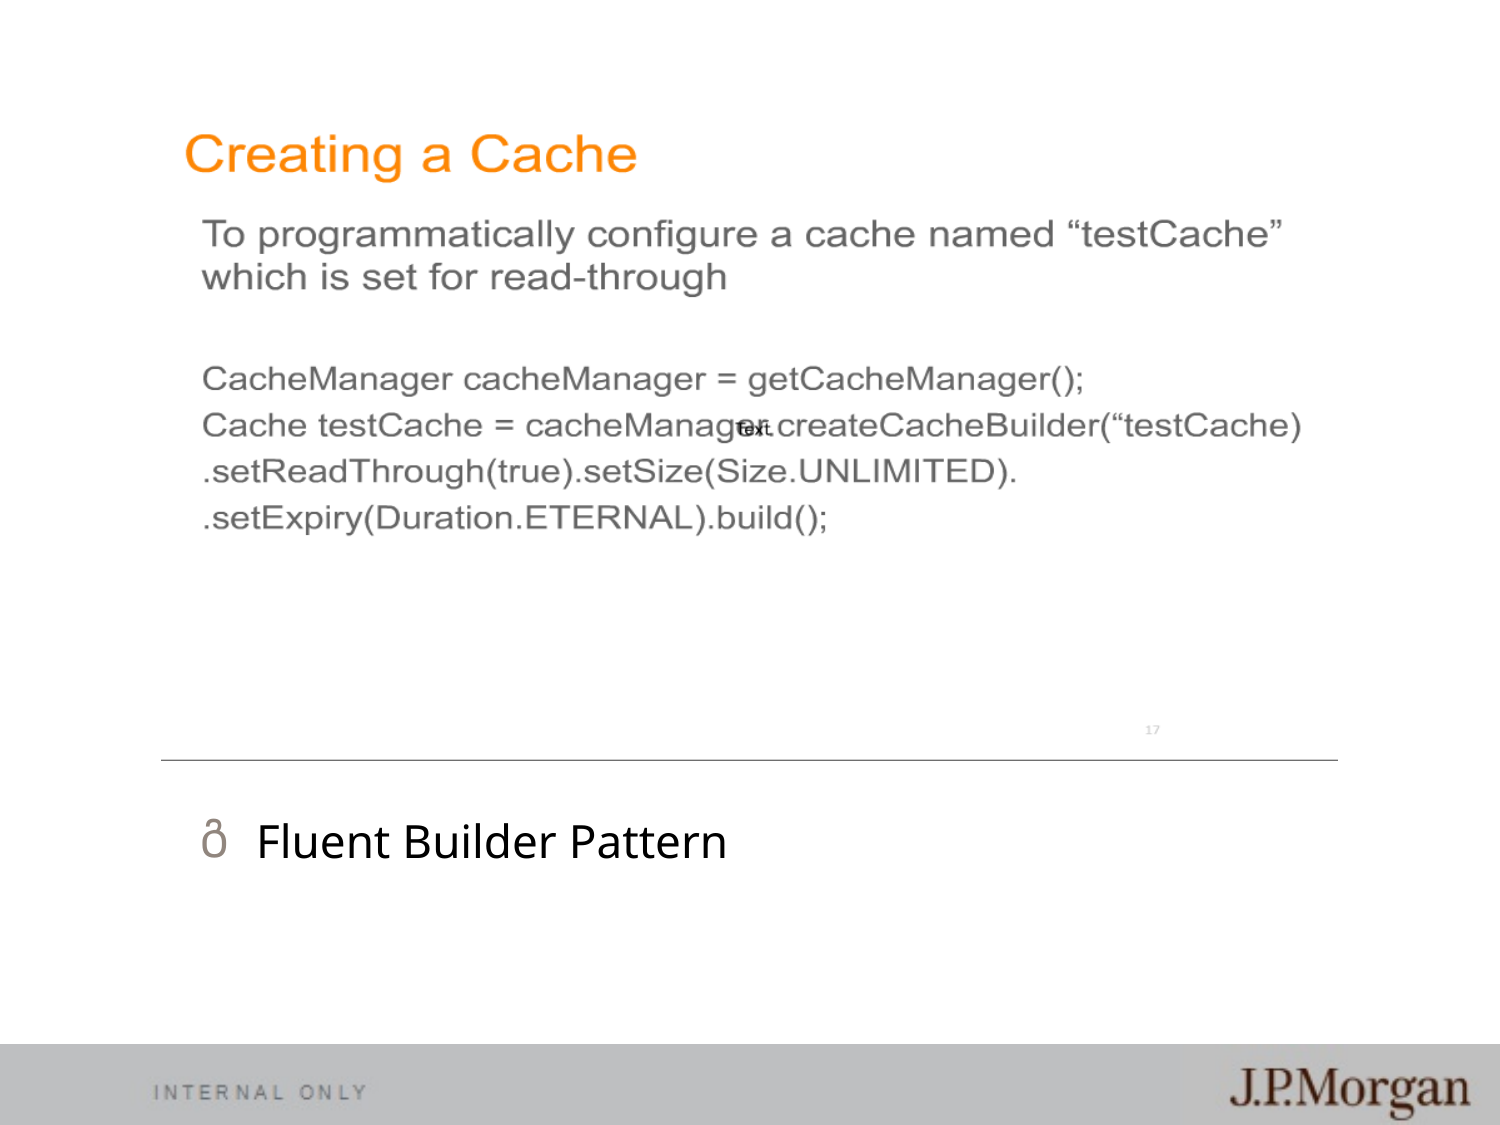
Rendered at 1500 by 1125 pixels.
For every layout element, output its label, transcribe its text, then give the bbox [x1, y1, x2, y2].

picture [0, 1044, 1500, 1125]
picture [161, 99, 1339, 763]
text_box Fluent Builder Pattern [200, 812, 1300, 868]
